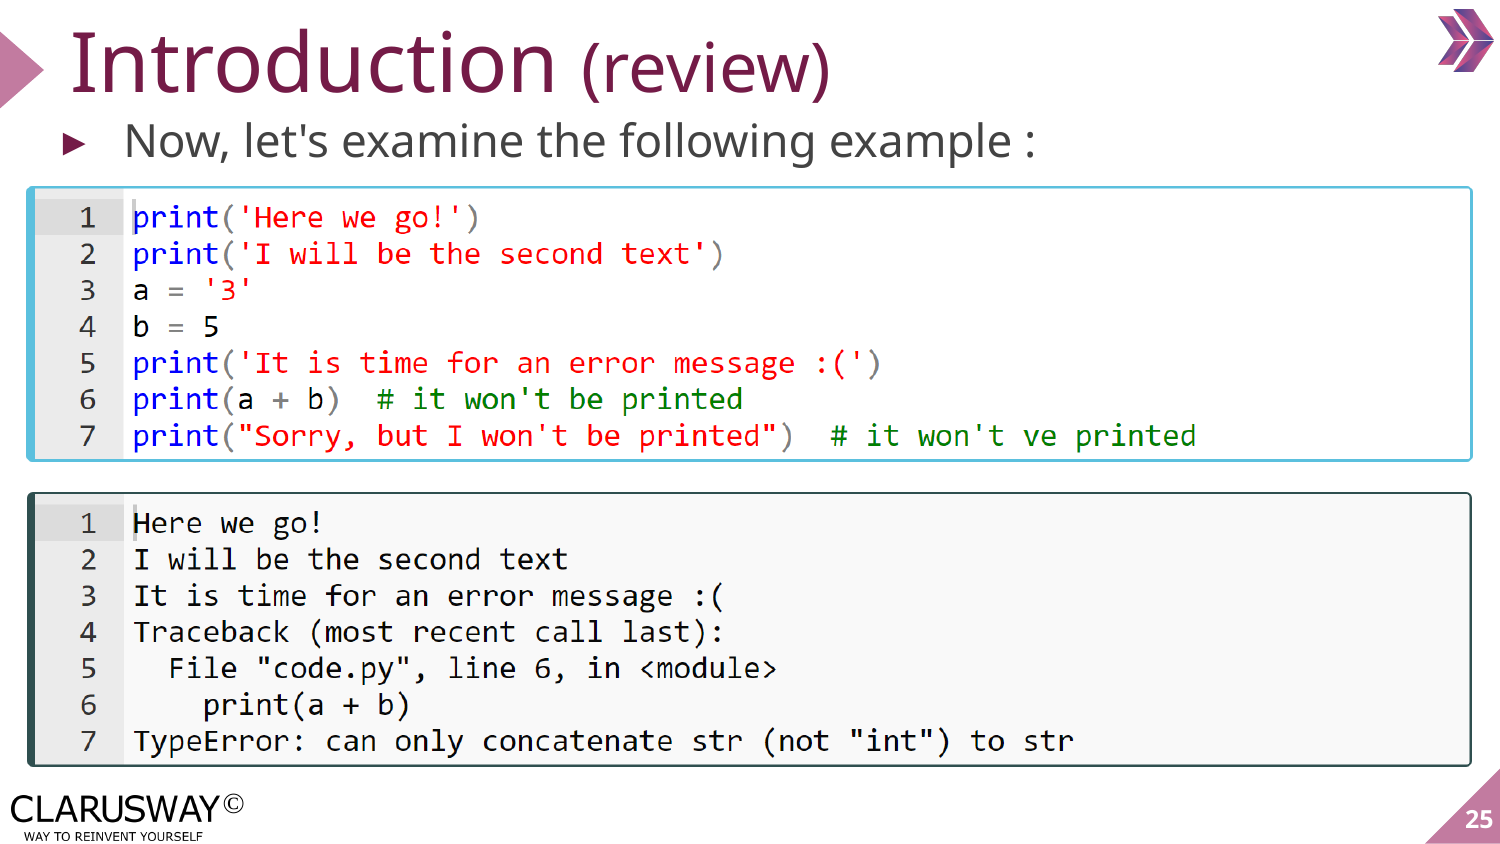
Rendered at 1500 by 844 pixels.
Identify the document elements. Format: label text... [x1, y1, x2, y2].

picture [24, 182, 1476, 465]
title Introduction (review) [70, 28, 1376, 106]
picture [24, 488, 1476, 770]
picture [11, 795, 220, 841]
subtitle Now, let's examine the following example : [48, 106, 1419, 181]
picture [1438, 9, 1494, 72]
slide_number ‹#› [1418, 760, 1494, 838]
